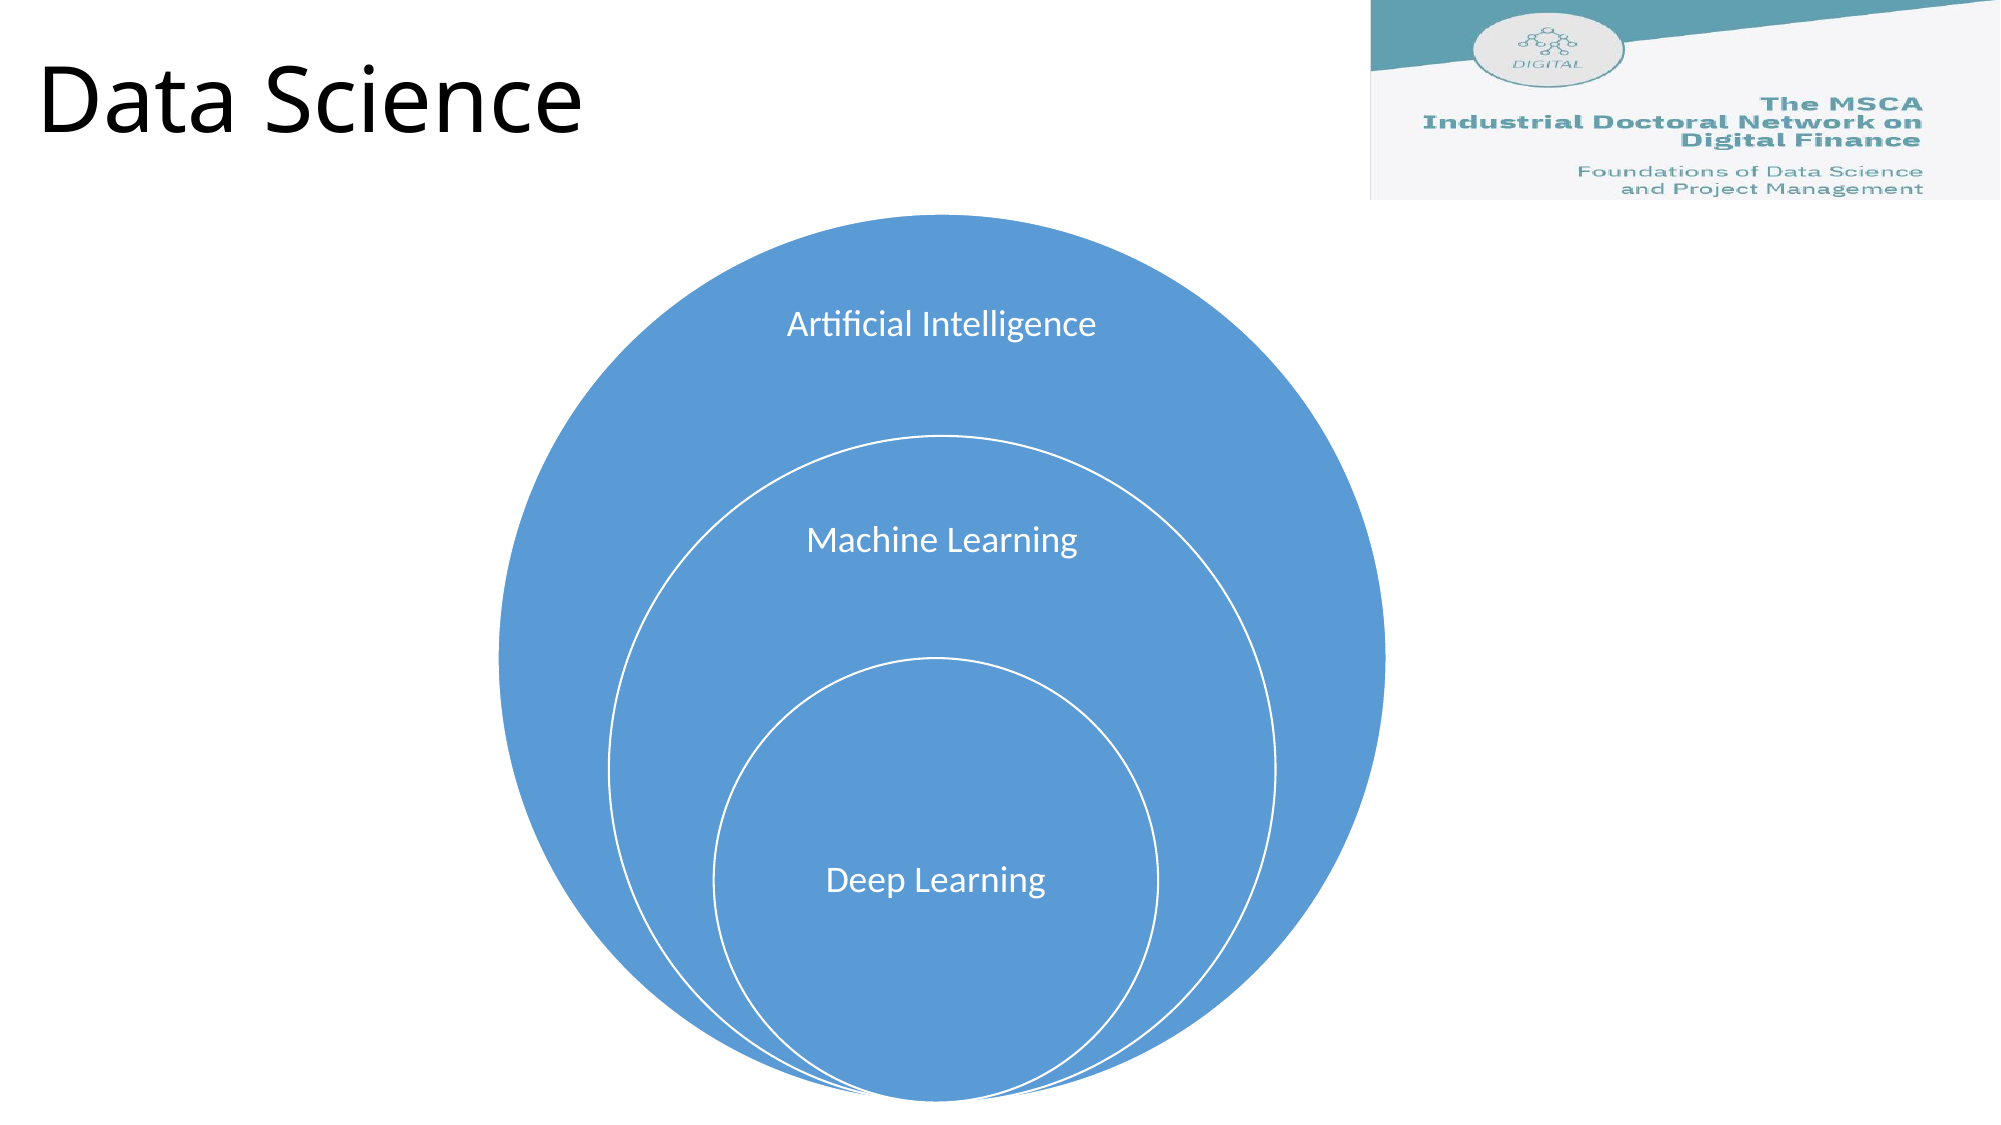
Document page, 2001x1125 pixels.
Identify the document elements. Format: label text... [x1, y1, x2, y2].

picture [1370, 0, 2000, 200]
text_box Data Science [21, 46, 1747, 264]
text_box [275, 213, 1609, 1103]
